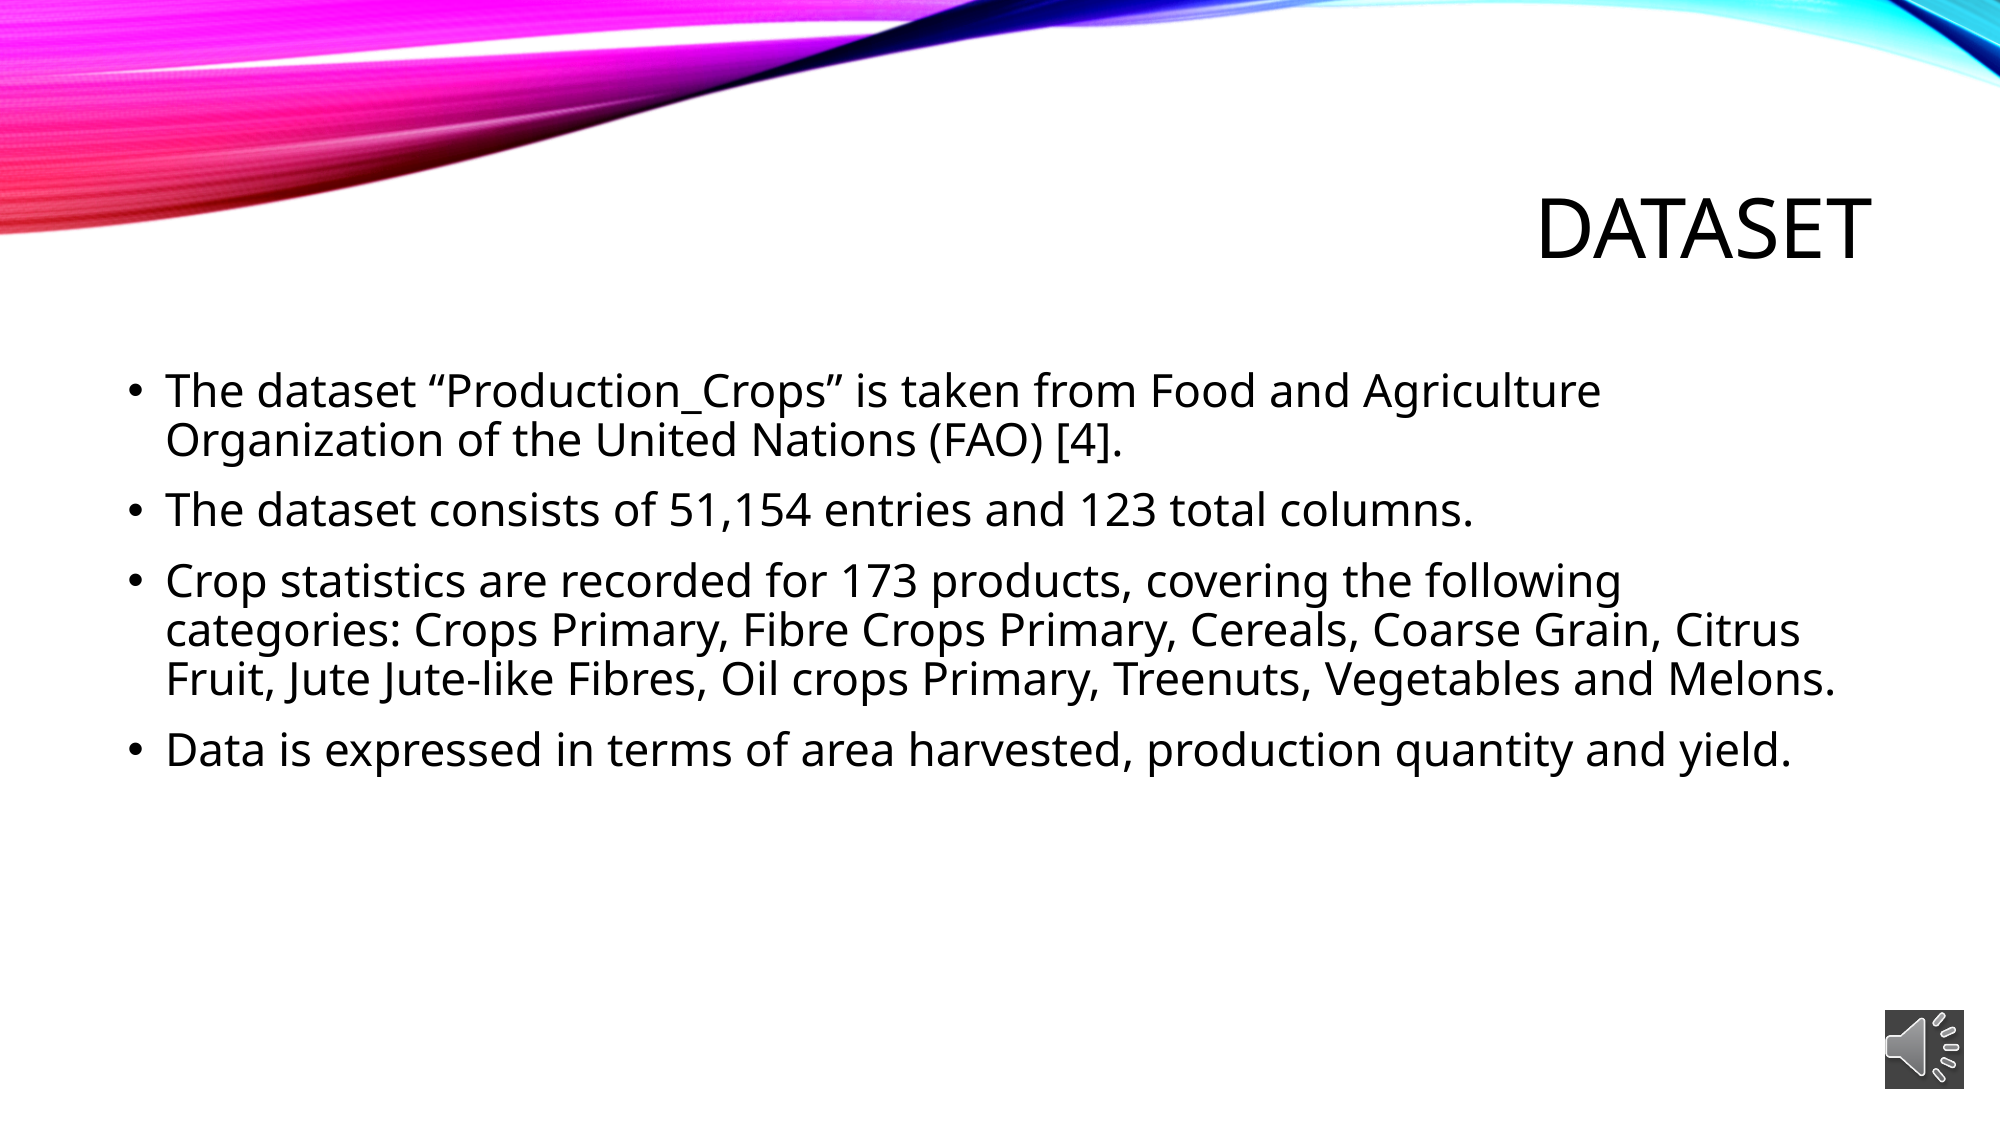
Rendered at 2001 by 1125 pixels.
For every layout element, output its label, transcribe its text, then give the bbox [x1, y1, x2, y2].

list The dataset “Production_Crops” is taken from Food and Agriculture Organization of the United Nations (FAO) [4]. The dataset consists of 51,154 entries and 123 total columns. Crop statistics are recorded for 173 products, covering the following categories: Crops Primary, Fibre Crops Primary, Cereals, Coarse Grain, Citrus Fruit, Jute Jute-like Fibres, Oil crops Primary, Treenuts, Vegetables and Melons. Data is expressed in terms of area harvested, production quantity and yield. [112, 360, 1888, 1021]
picture [1910, 0, 2000, 45]
title dataset [474, 125, 1888, 338]
picture [0, 0, 2000, 237]
picture [1890, 0, 2000, 75]
picture [1884, 1009, 1965, 1090]
